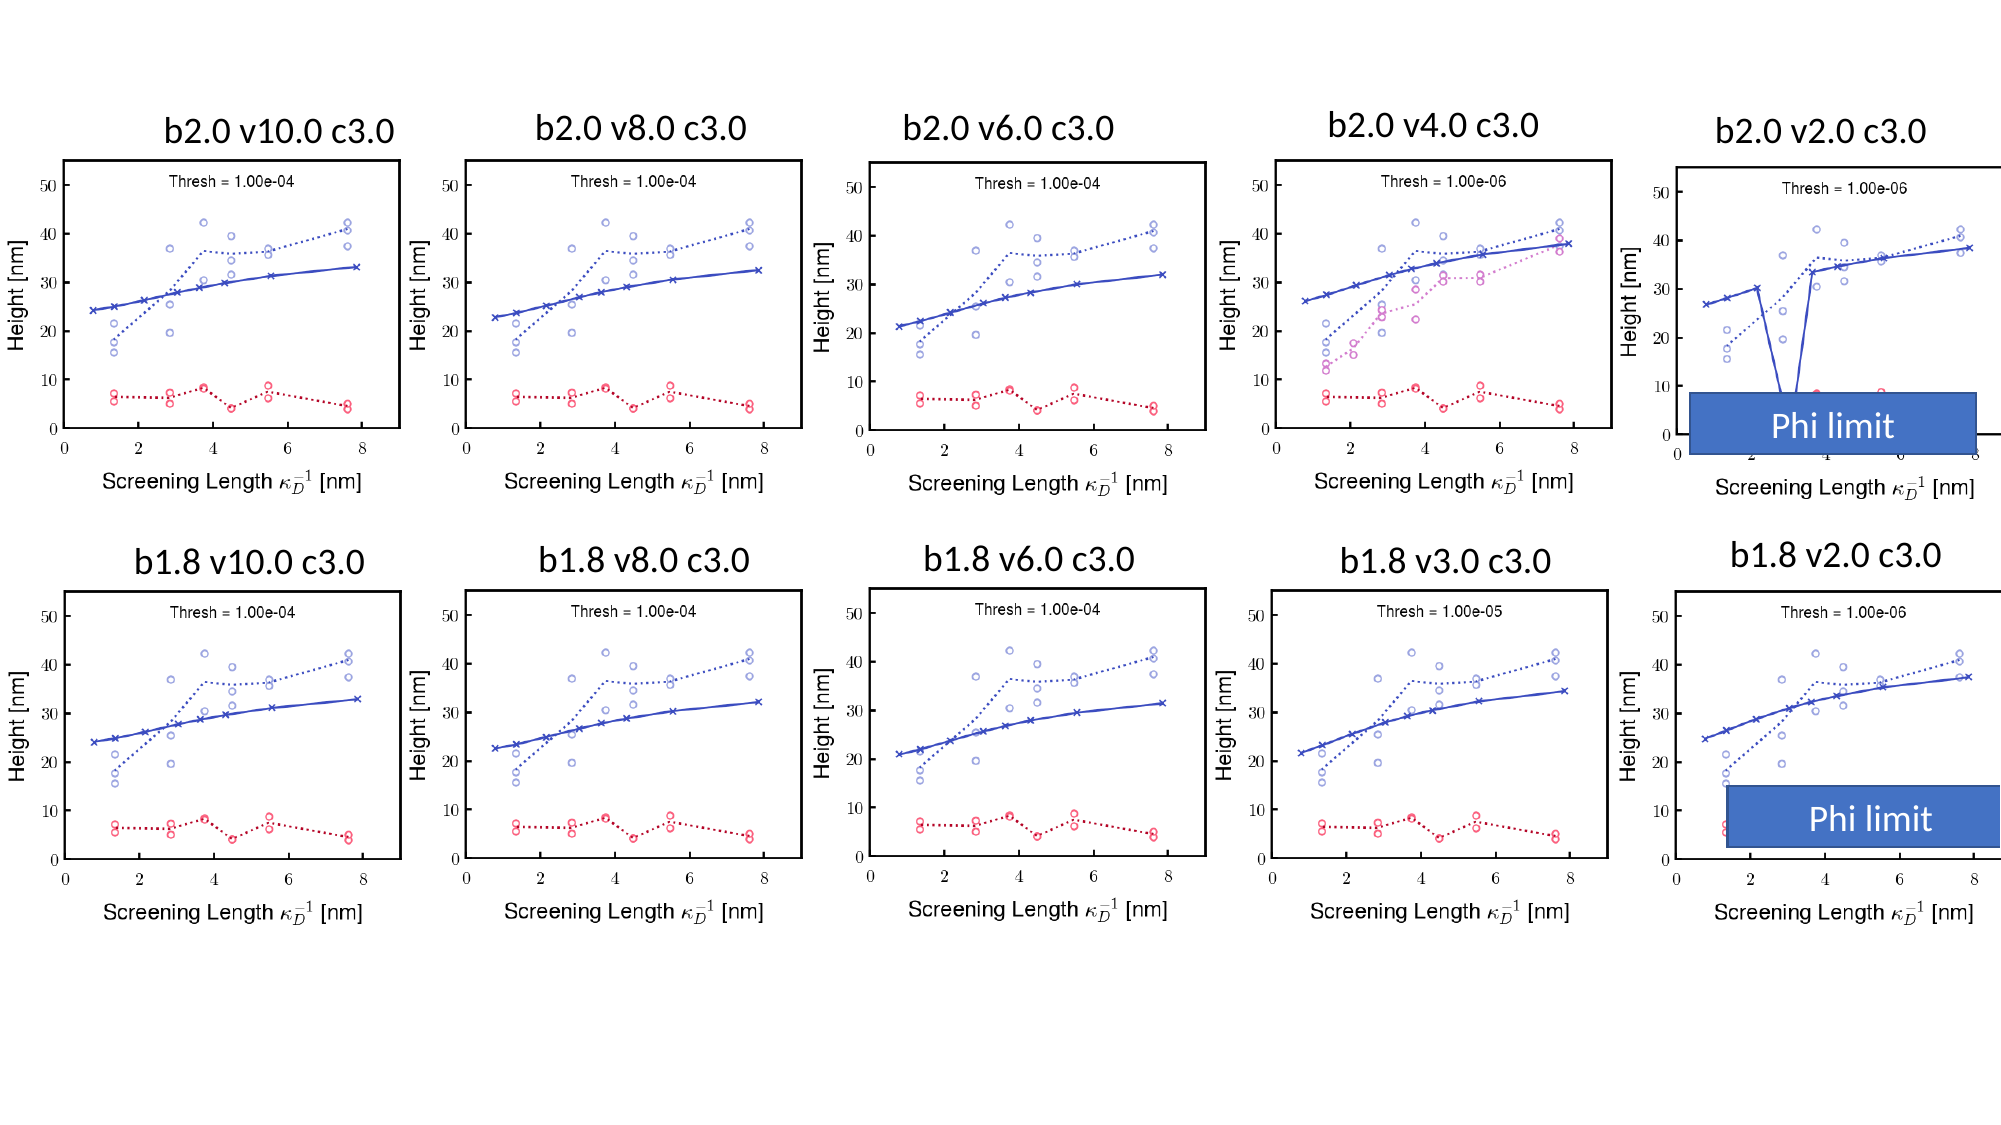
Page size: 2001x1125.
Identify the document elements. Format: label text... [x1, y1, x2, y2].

text_box b2.0 v2.0 c3.0 [1626, 98, 2000, 136]
text_box b1.8 v6.0 c3.0 [835, 527, 1224, 557]
text_box b1.8 v2.0 c3.0 [1641, 522, 2000, 560]
picture [0, 129, 2001, 509]
text_box b1.8 v10.0 c3.0 [55, 529, 444, 560]
text_box b1.8 v3.0 c3.0 [1251, 528, 1640, 560]
text_box b2.0 v4.0 c3.0 [1239, 92, 1628, 136]
picture [1, 557, 2001, 934]
text_box b2.0 v10.0 c3.0 [84, 98, 446, 129]
text_box b2.0 v8.0 c3.0 [446, 95, 814, 129]
text_box b1.8 v8.0 c3.0 [450, 527, 835, 559]
text_box b2.0 v6.0 c3.0 [814, 95, 1203, 131]
